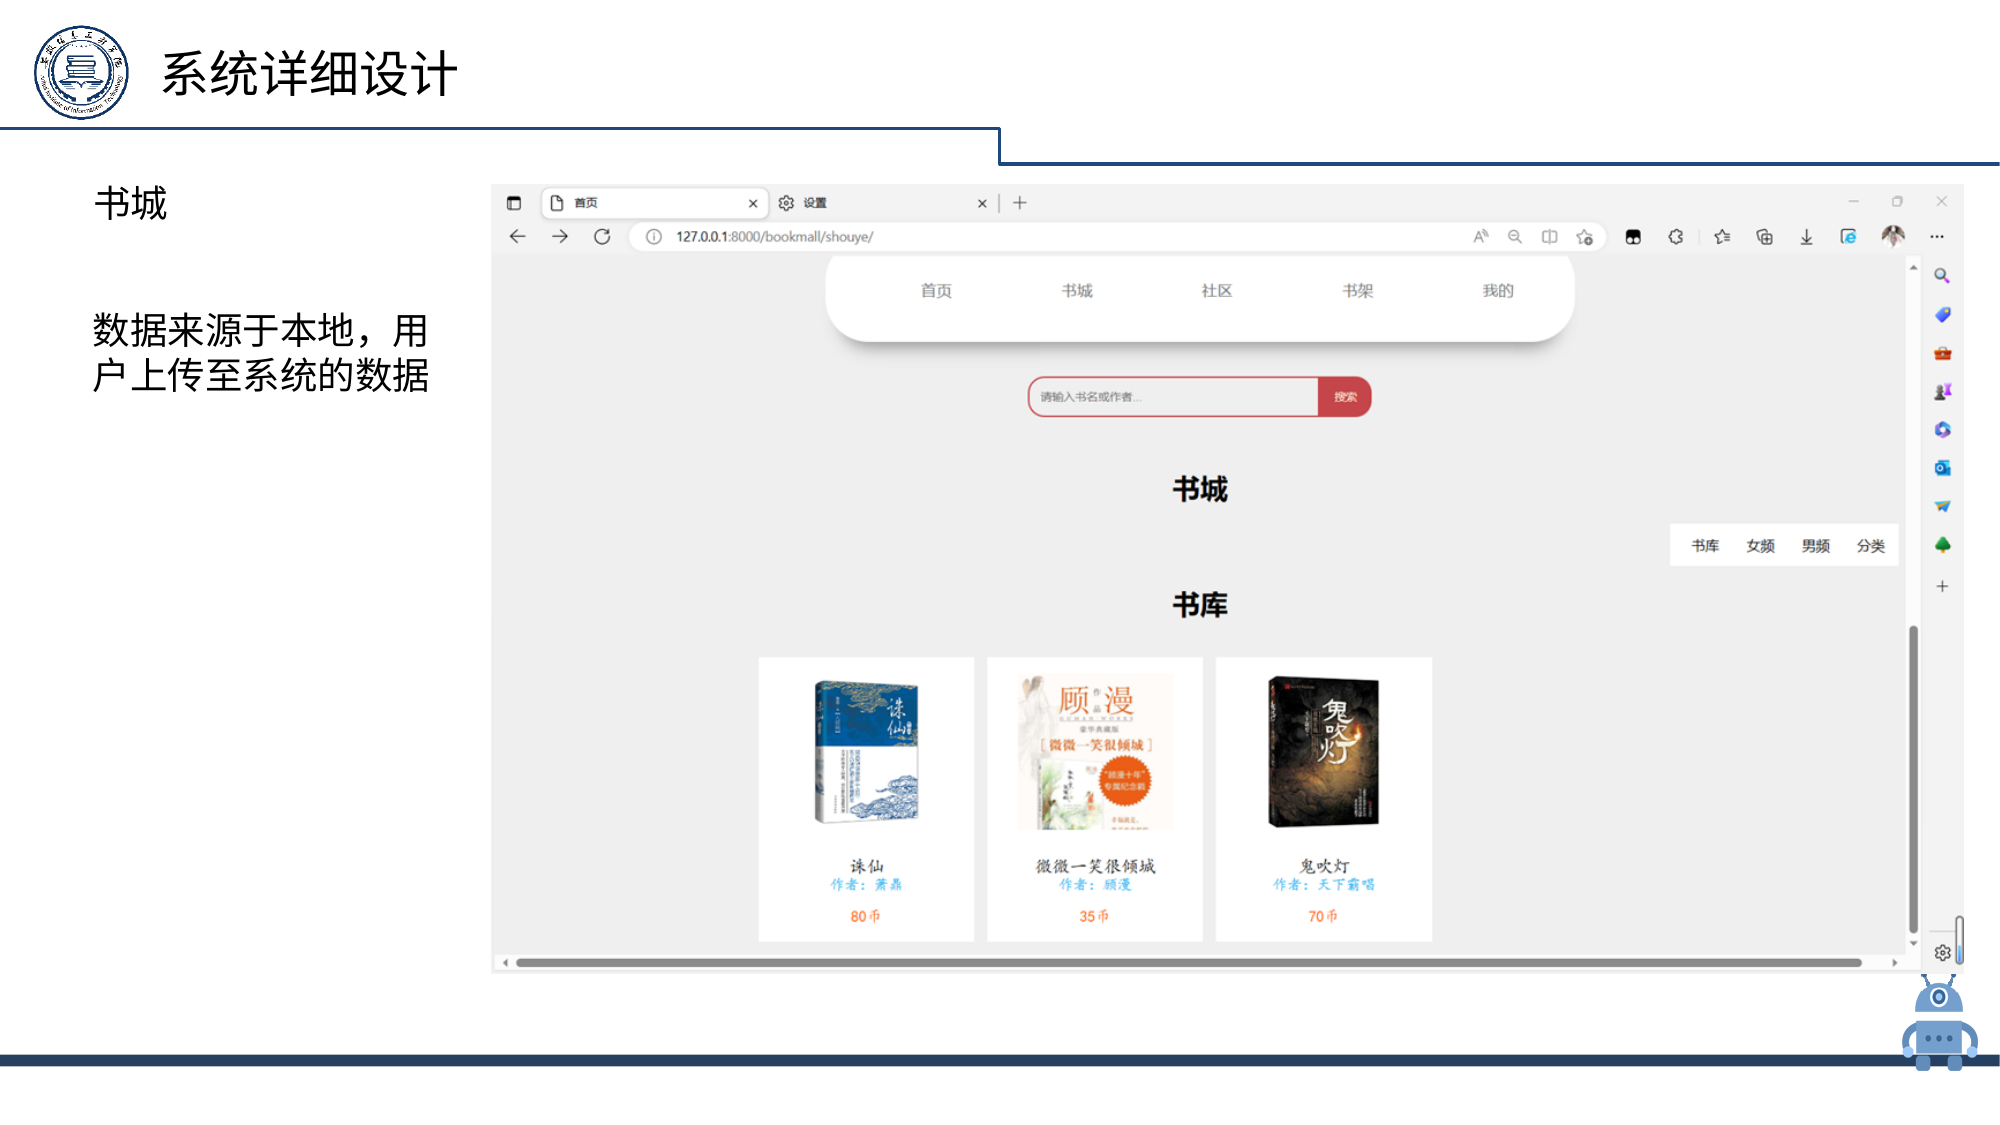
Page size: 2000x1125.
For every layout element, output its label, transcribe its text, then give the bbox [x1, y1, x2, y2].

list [491, 184, 1964, 975]
picture [1887, 958, 1993, 1079]
picture [15, 23, 146, 121]
text_box 书城 [78, 172, 634, 233]
title 系统详细设计 [144, 34, 818, 106]
text_box 数据来源于本地，用户上传至系统的数据 [78, 299, 469, 404]
